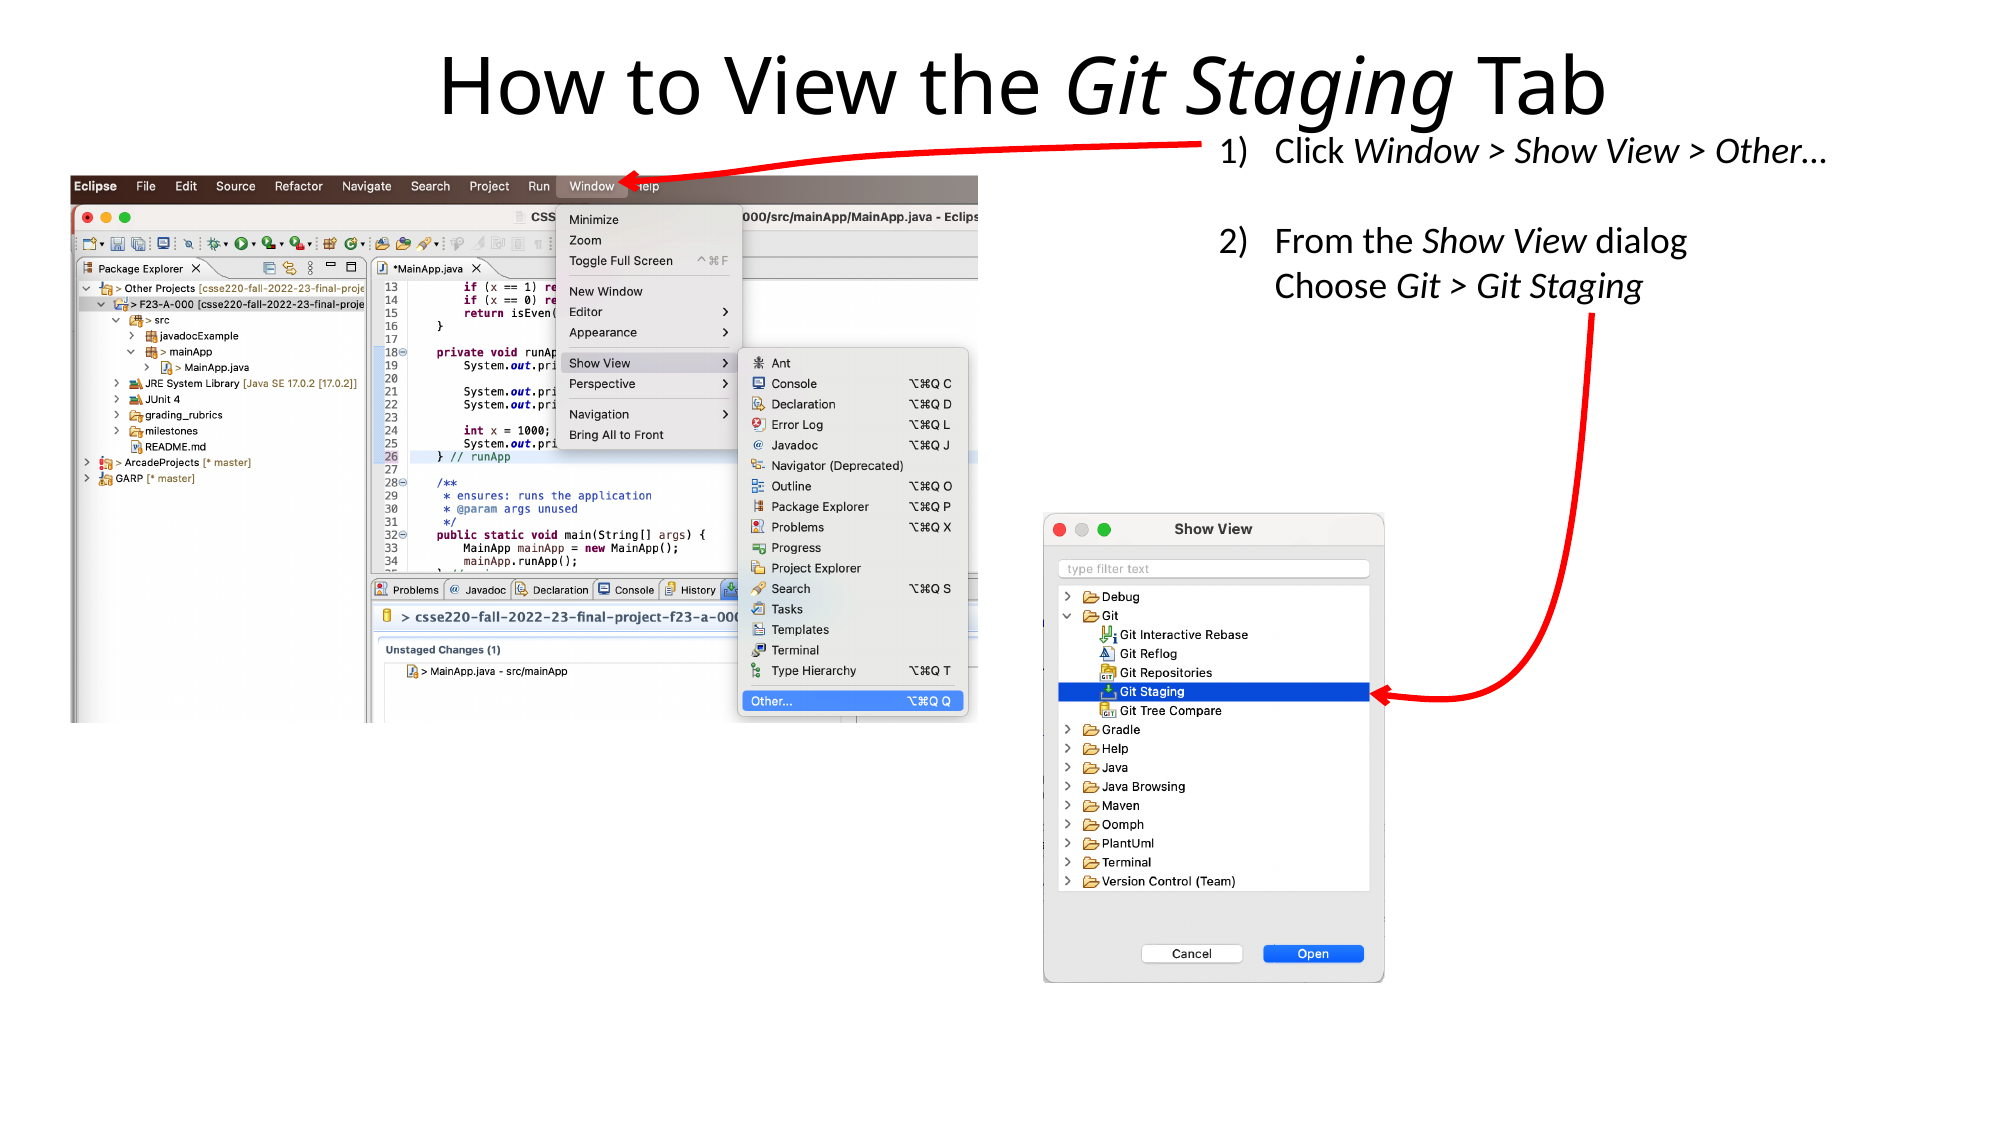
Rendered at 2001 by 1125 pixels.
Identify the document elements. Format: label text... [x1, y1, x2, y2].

picture [70, 172, 978, 723]
picture [1042, 511, 1388, 983]
text_box Click Window > Show View > Other… From the Show View dialog Choose Git > Git Staging [1203, 119, 1844, 314]
text_box [725, 143, 1202, 172]
title How to View the Git Staging Tab [422, 26, 1636, 151]
text_box [1388, 312, 1593, 701]
